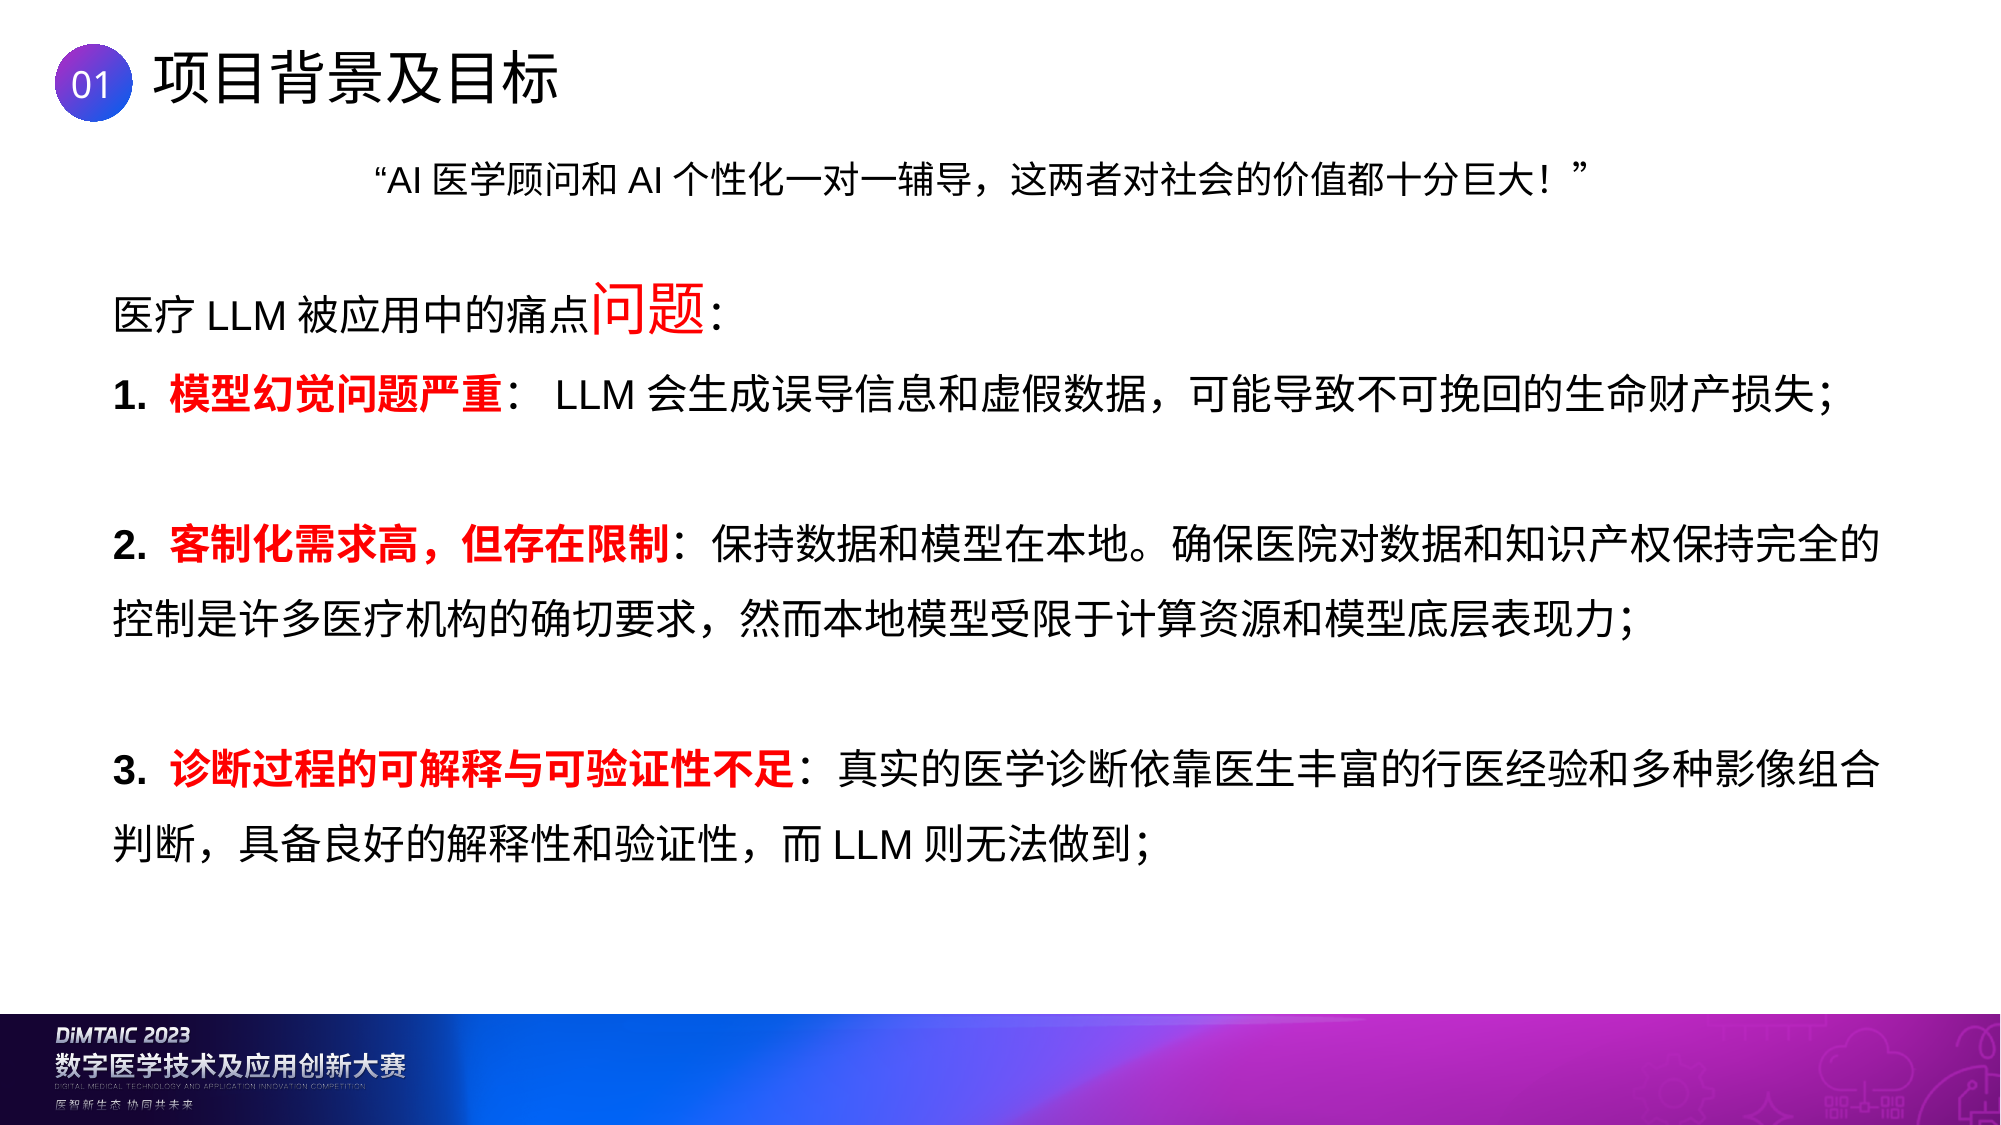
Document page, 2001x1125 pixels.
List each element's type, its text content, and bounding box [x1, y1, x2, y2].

text_box 医疗LLM被应用中的痛点问题： 1. 模型幻觉问题严重：LLM会生成误导信息和虚假数据，可能导致不可挽回的生命财产损失； 2. 客制化需求高，但存在限制：保持数据和模型在本地。确保医院对数据和知识产权保持完全的控制是许多医疗机构的确切要求，然而本地模型受限于计算资源和模型底层表现力； 3. 诊断过程的可解释与可验证性不足：真实的医学诊断依靠医生丰富的行医经验和多种影像组合判断，具备良好的解释性和验证性，而LLM则无法做到； [98, 230, 1919, 920]
picture [0, 1014, 2001, 1125]
list 01 [42, 50, 143, 122]
text_box “AI医学顾问和AI个性化一对一辅导，这两者对社会的价值都十分巨大！” [359, 148, 1721, 209]
title 项目背景及目标 [137, 45, 1863, 117]
